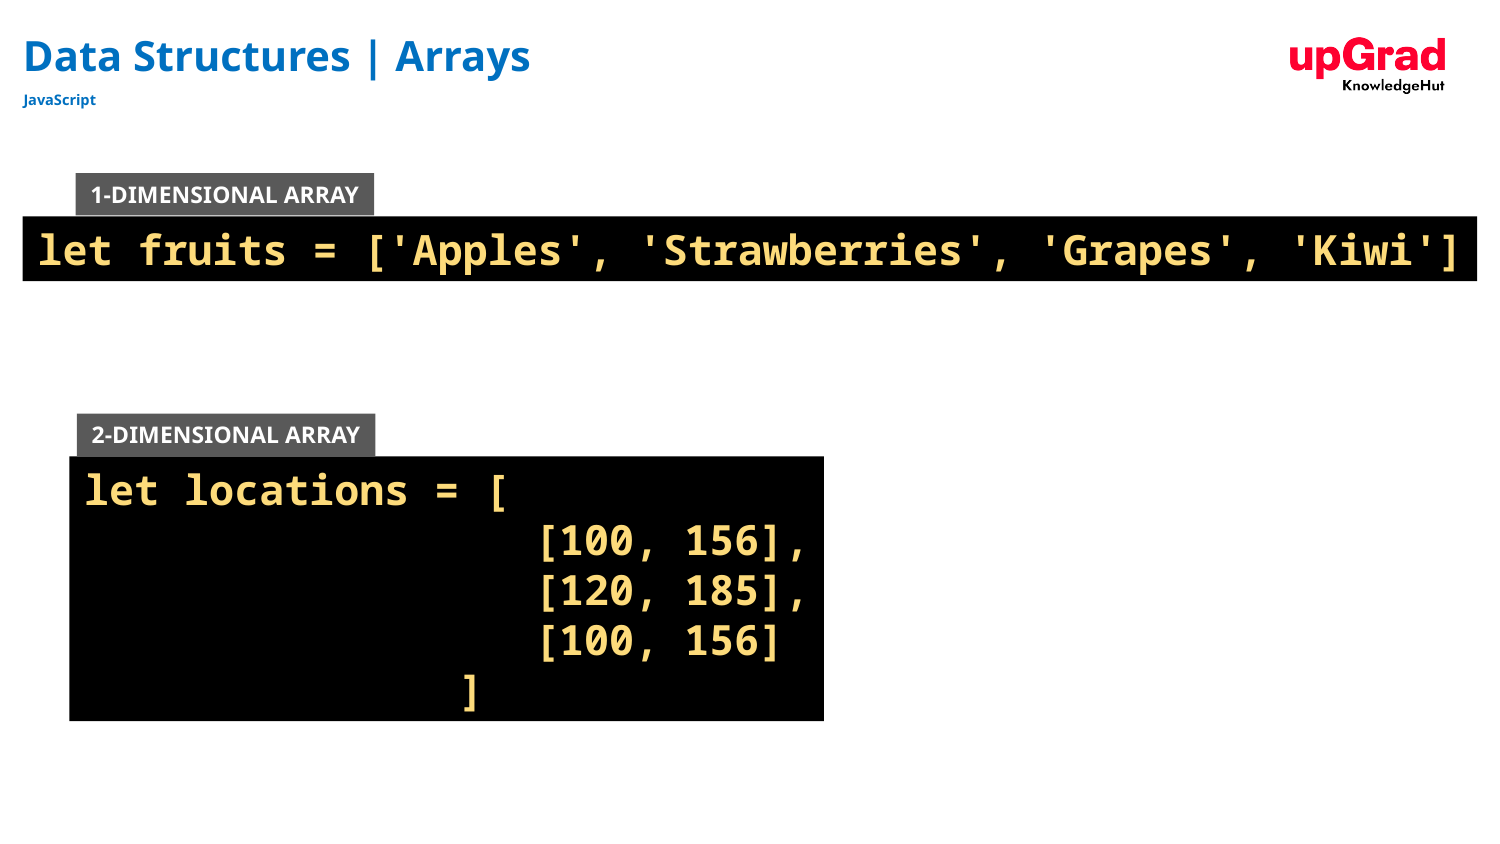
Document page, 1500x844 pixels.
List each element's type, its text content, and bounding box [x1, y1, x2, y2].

picture [1290, 37, 1449, 96]
text_box 1-DIMENSIONAL ARRAY [75, 173, 375, 216]
text_box let fruits = ['Apples', 'Strawberries', 'Grapes', 'Kiwi'] [22, 216, 1478, 282]
text_box let locations = [ [100, 156], [120, 185], [100, 156] ] [69, 456, 824, 722]
text_box JavaScript [8, 83, 111, 116]
text_box 2-DIMENSIONAL ARRAY [76, 413, 376, 456]
title Data Structures | Arrays [7, 14, 1313, 91]
